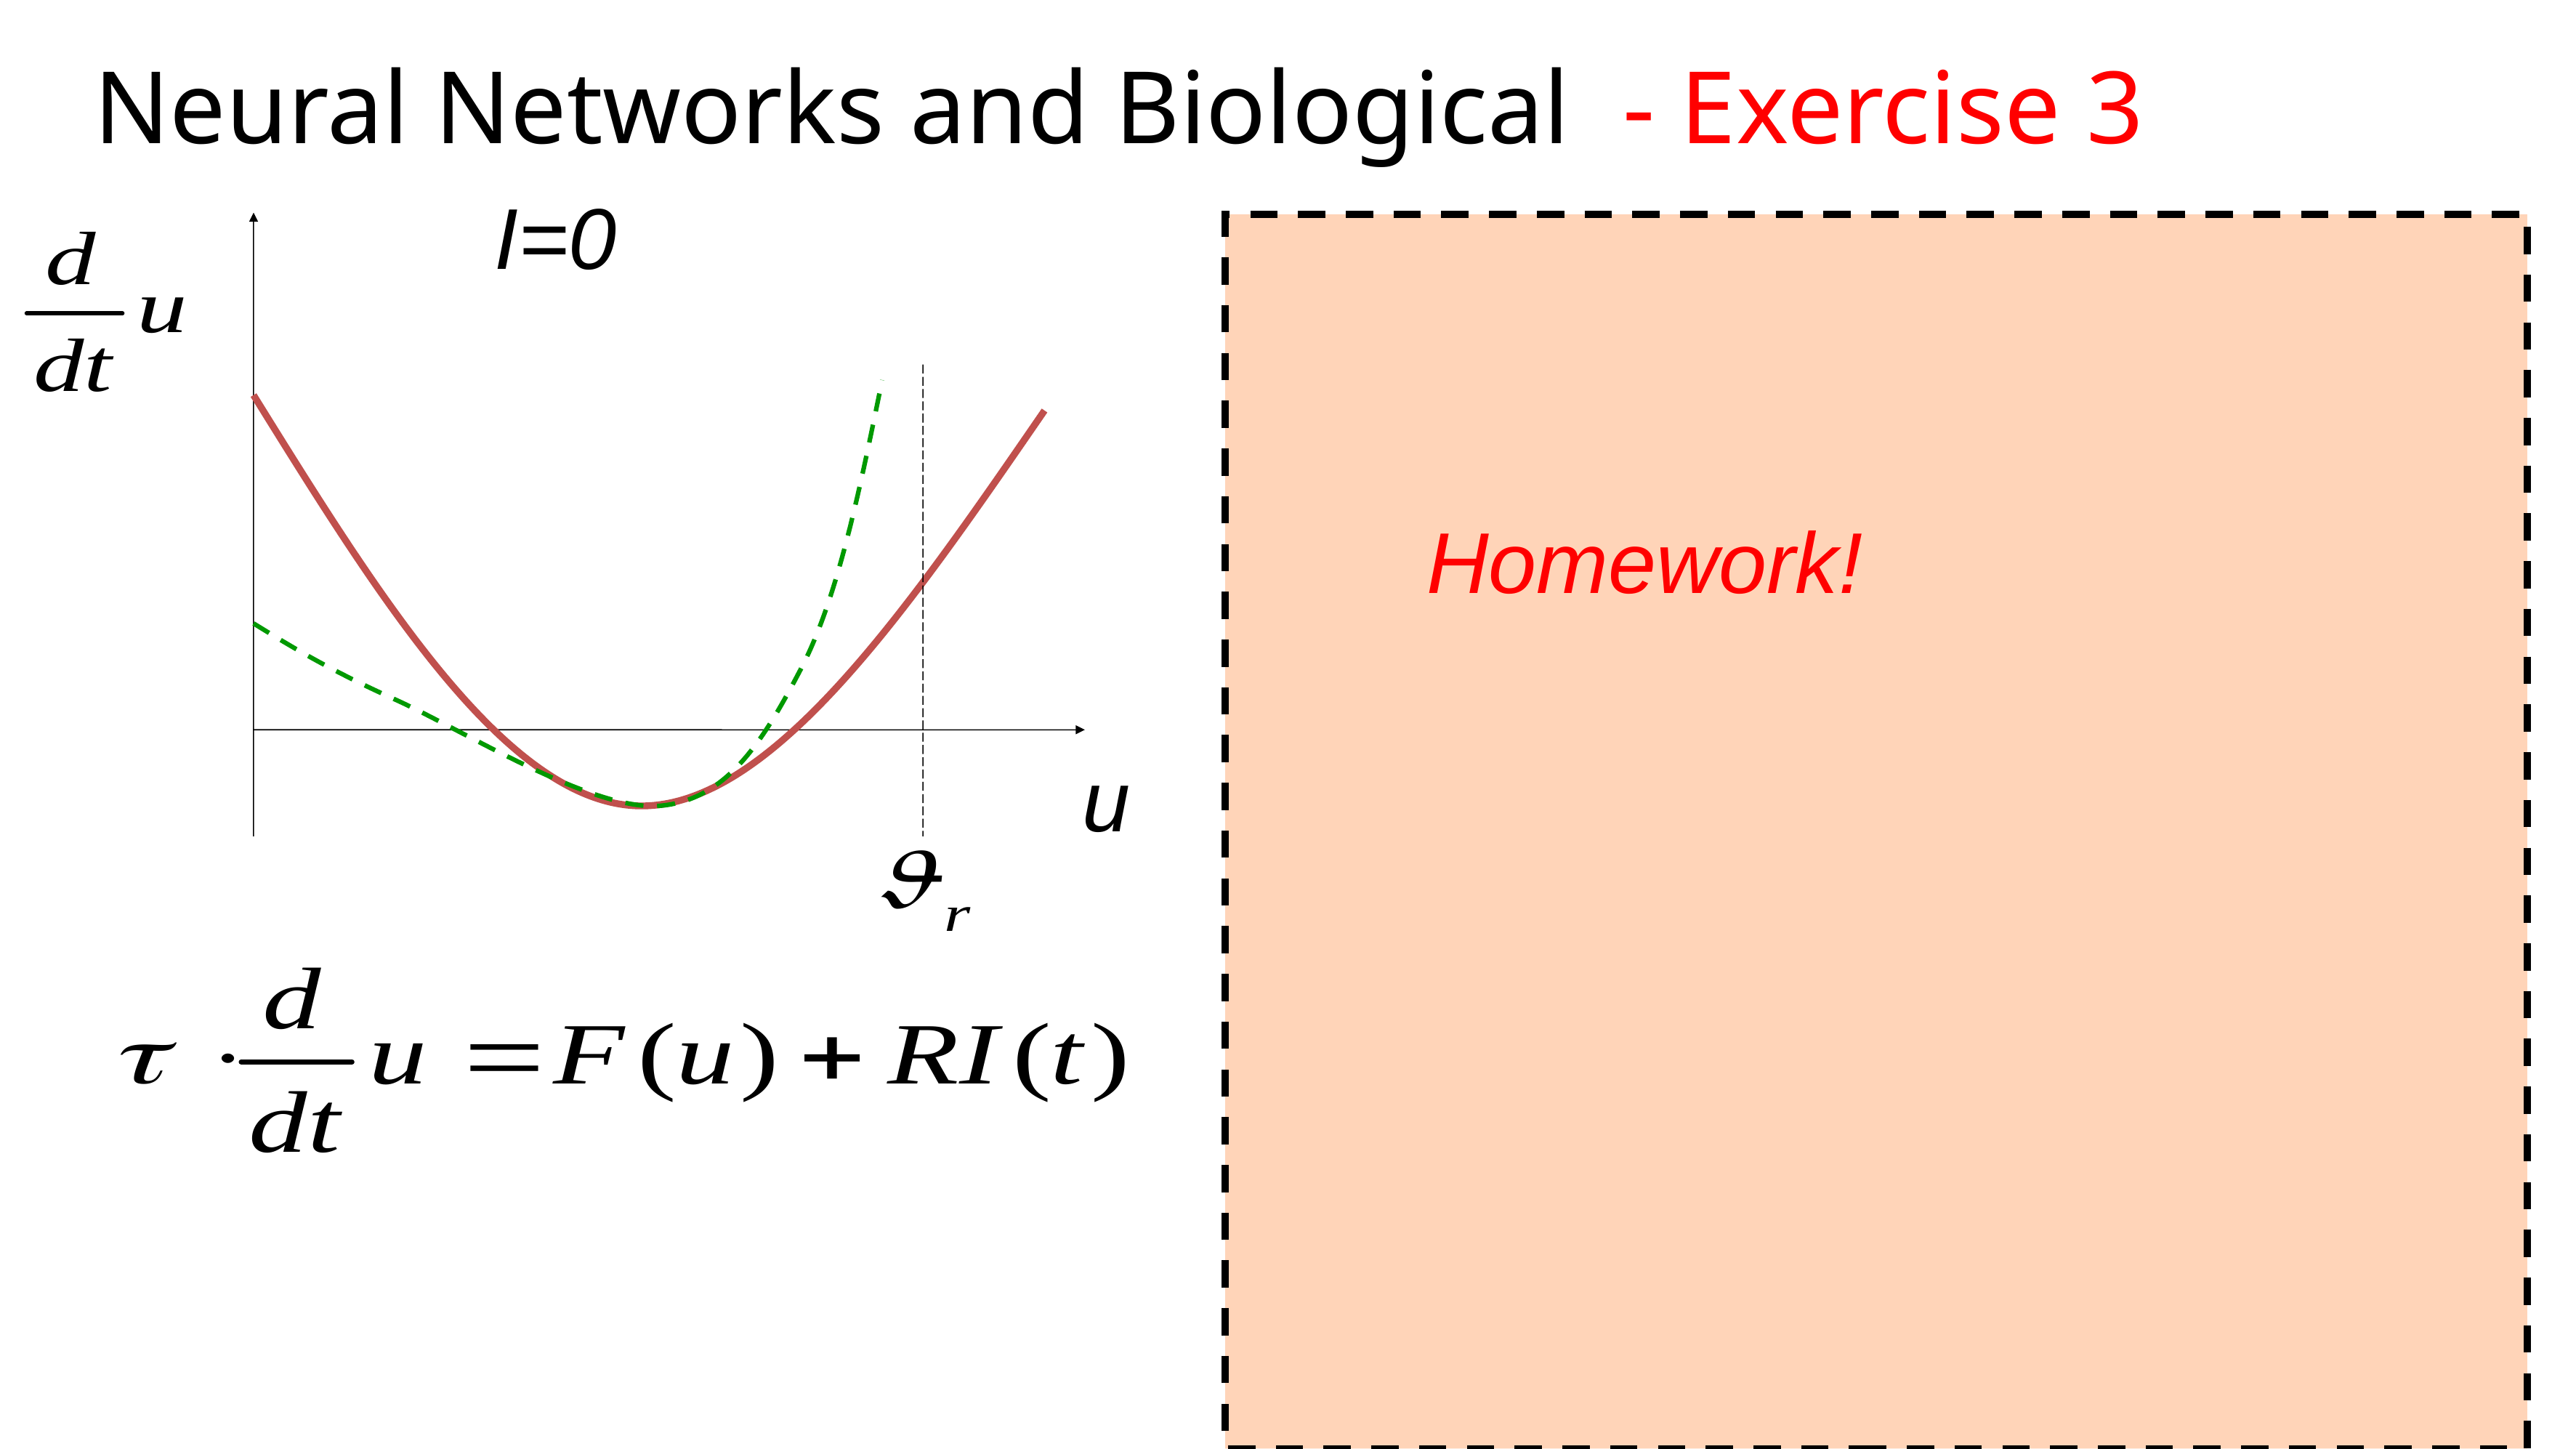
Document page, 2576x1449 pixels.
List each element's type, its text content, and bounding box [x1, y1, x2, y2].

text_box [253, 395, 814, 578]
text_box [253, 379, 883, 807]
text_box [865, 820, 993, 953]
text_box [9, 212, 212, 408]
text_box [1225, 214, 2527, 1449]
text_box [108, 945, 1152, 1171]
text_box [924, 725, 1085, 734]
text_box [249, 212, 259, 395]
text_box I=0 [472, 171, 640, 299]
title Neural Networks and Biological - Exercise 3 [83, 39, 2570, 214]
text_box [713, 407, 1045, 788]
text_box Homework! [1416, 501, 1874, 616]
text_box [558, 780, 644, 807]
text_box u [1059, 734, 1154, 861]
